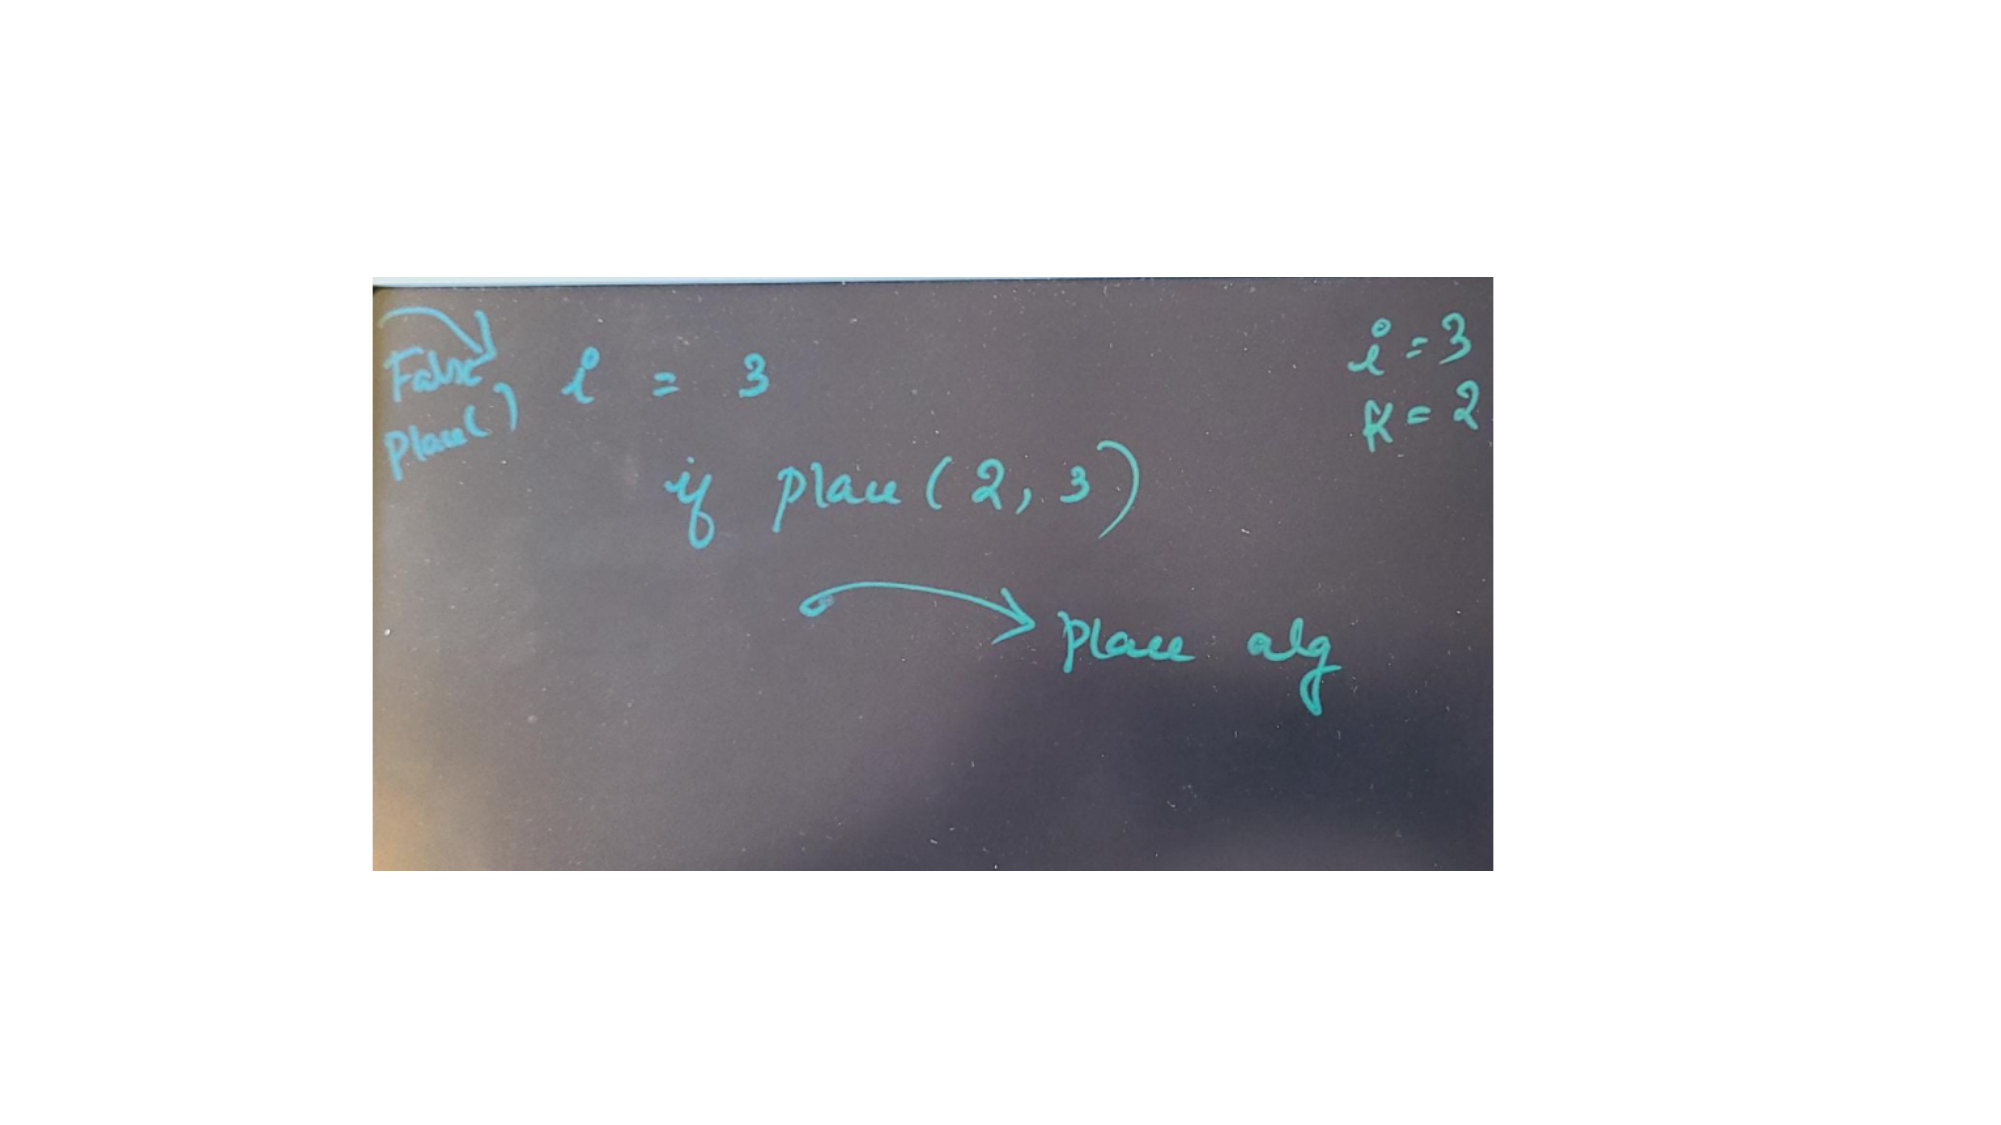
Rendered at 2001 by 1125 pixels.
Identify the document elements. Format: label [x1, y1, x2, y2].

list [369, 277, 1494, 871]
